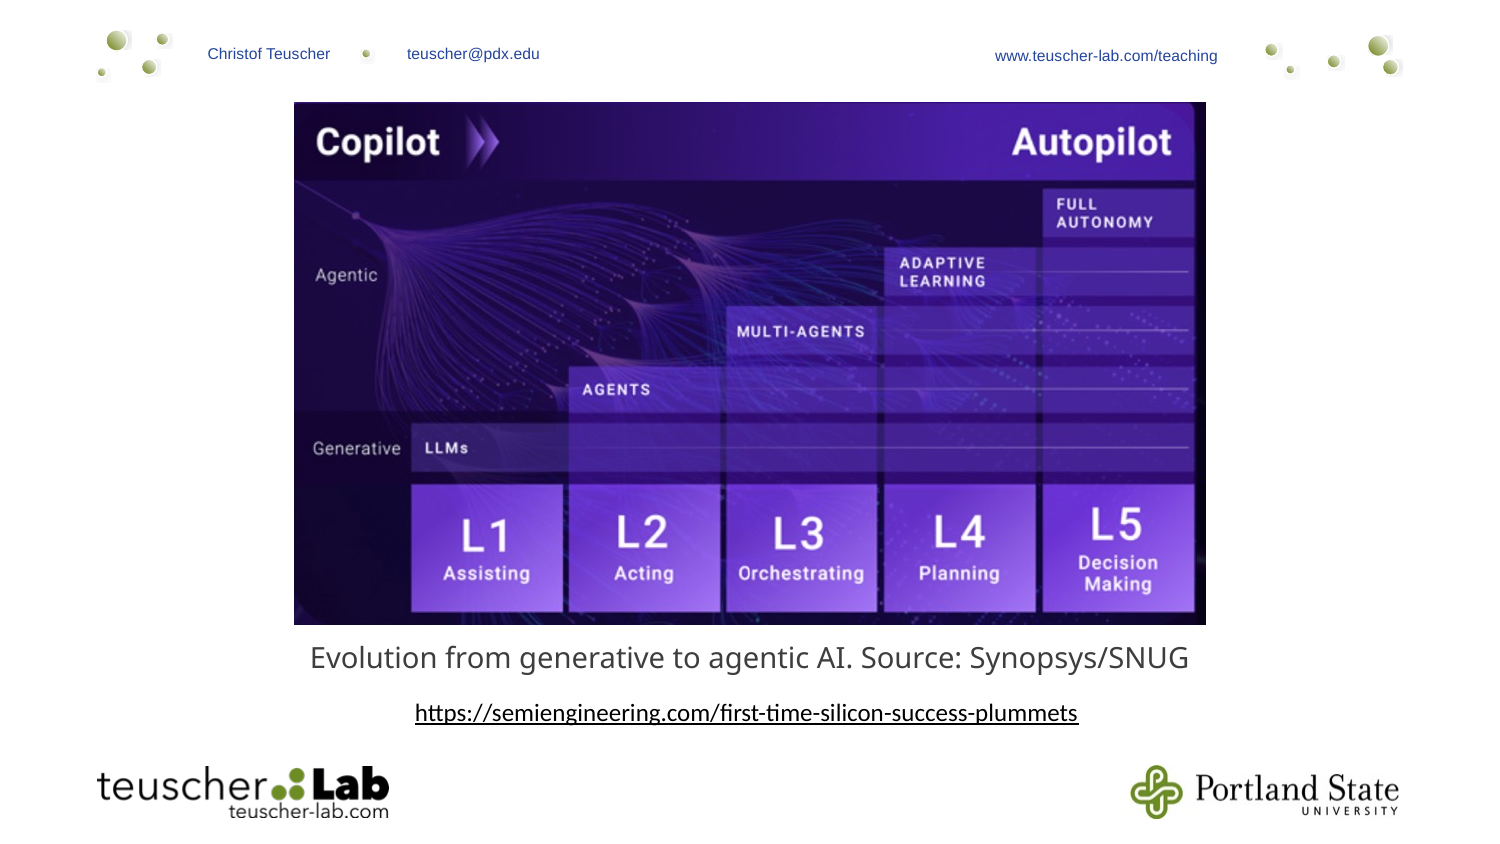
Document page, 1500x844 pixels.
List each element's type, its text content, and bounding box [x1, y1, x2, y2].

picture [294, 102, 1206, 625]
text_box Evolution from generative to agentic AI. Source: Synopsys/SNUG [0, 631, 1500, 682]
picture [1130, 765, 1399, 819]
text_box https://semiengineering.com/first-time-silicon-success-plummets [0, 688, 1500, 734]
picture [97, 766, 389, 818]
